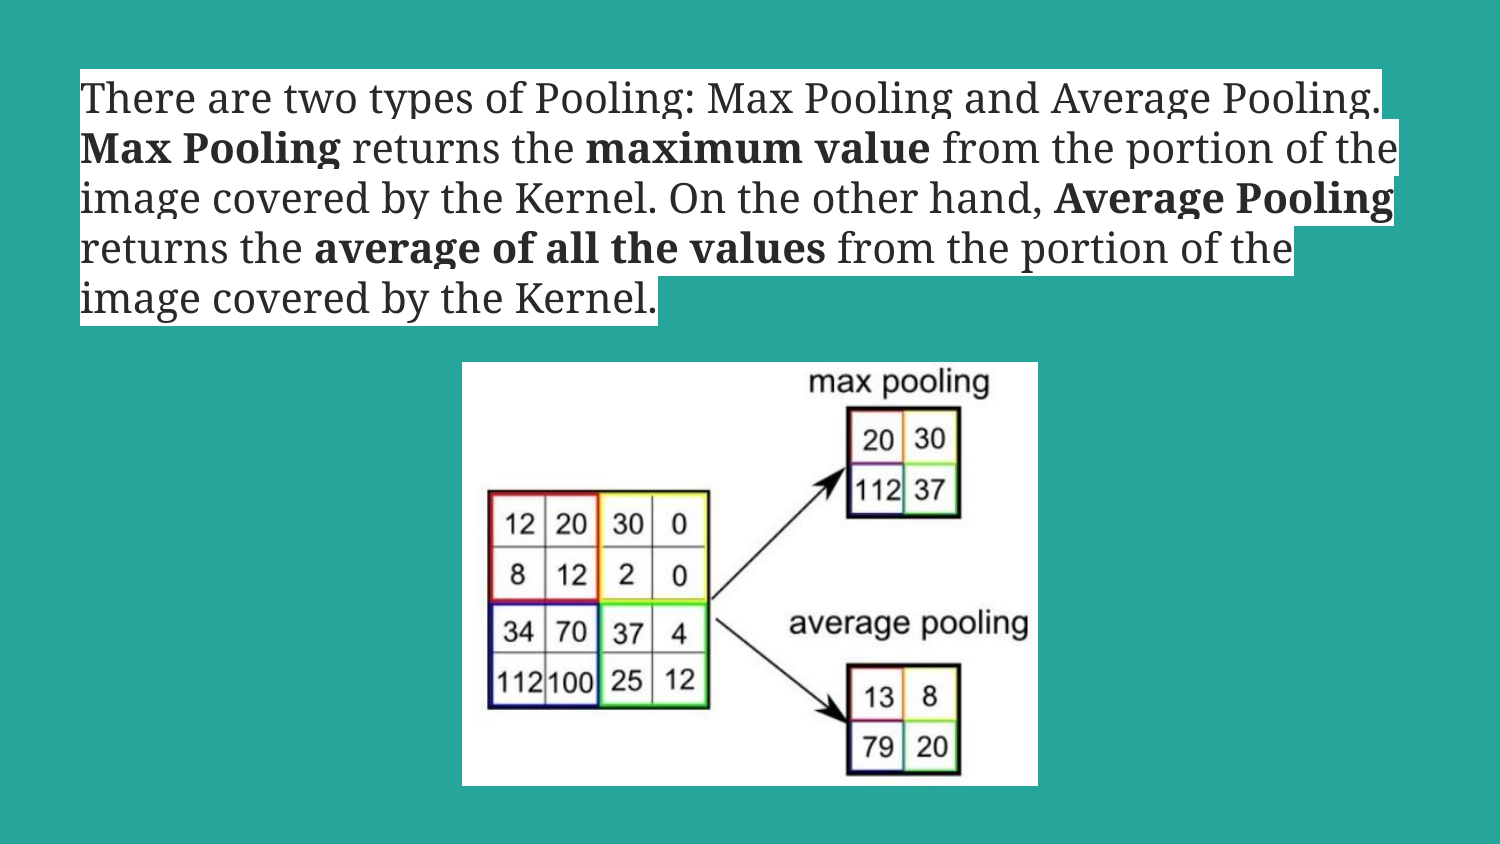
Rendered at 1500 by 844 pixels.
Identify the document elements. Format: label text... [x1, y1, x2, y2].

title There are two types of Pooling: Max Pooling and Average Pooling. Max Pooling returns the maximum value from the portion of the image covered by the Kernel. On the other hand, Average Pooling returns the average of all the values from the portion of the image covered by the Kernel. [65, 31, 1435, 363]
picture [462, 362, 1038, 786]
